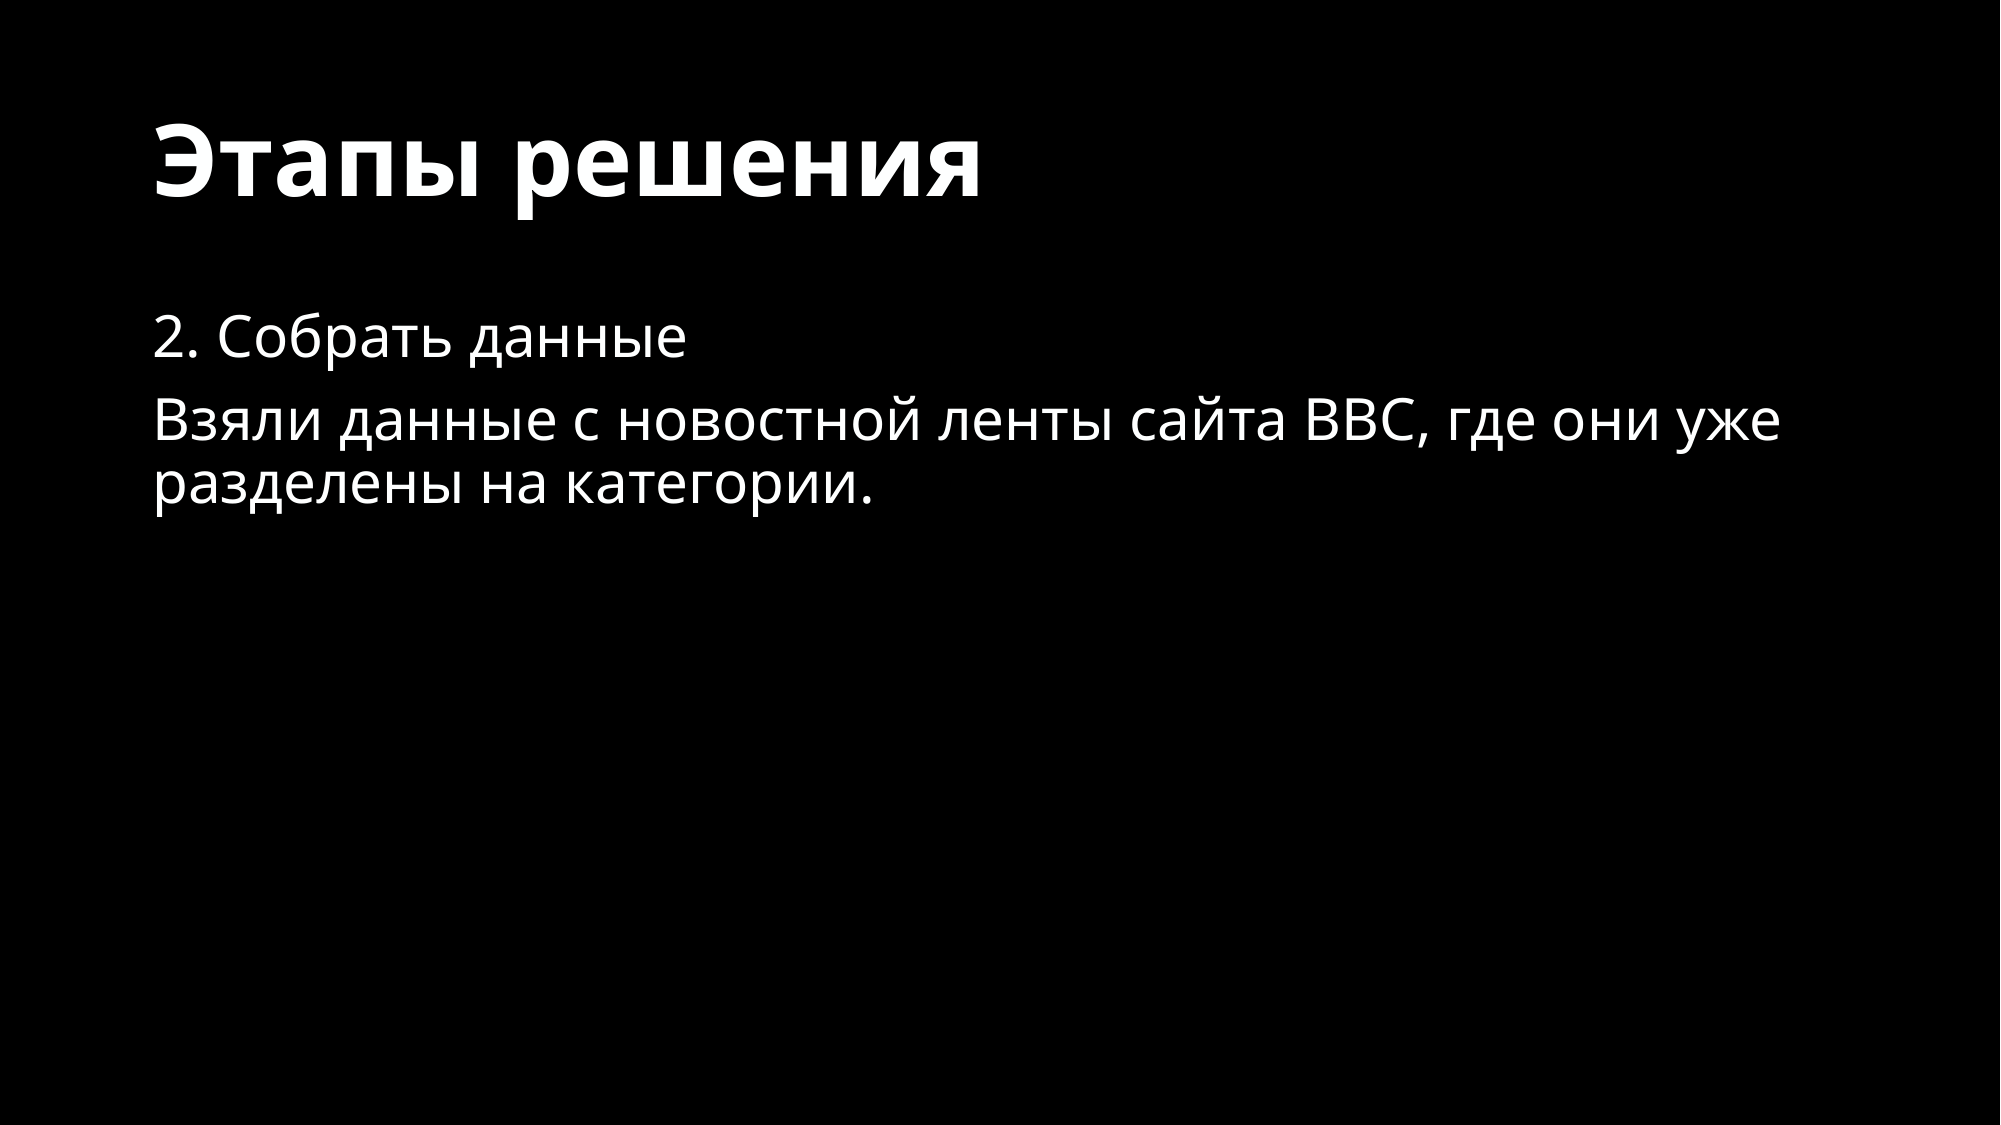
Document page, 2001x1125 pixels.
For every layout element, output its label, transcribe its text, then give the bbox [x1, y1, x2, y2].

title Этапы решения [137, 102, 1863, 278]
list 2. Собрать данные Взяли данные с новостной ленты сайта BBC, где они уже разделены на категории. [137, 299, 1863, 1014]
